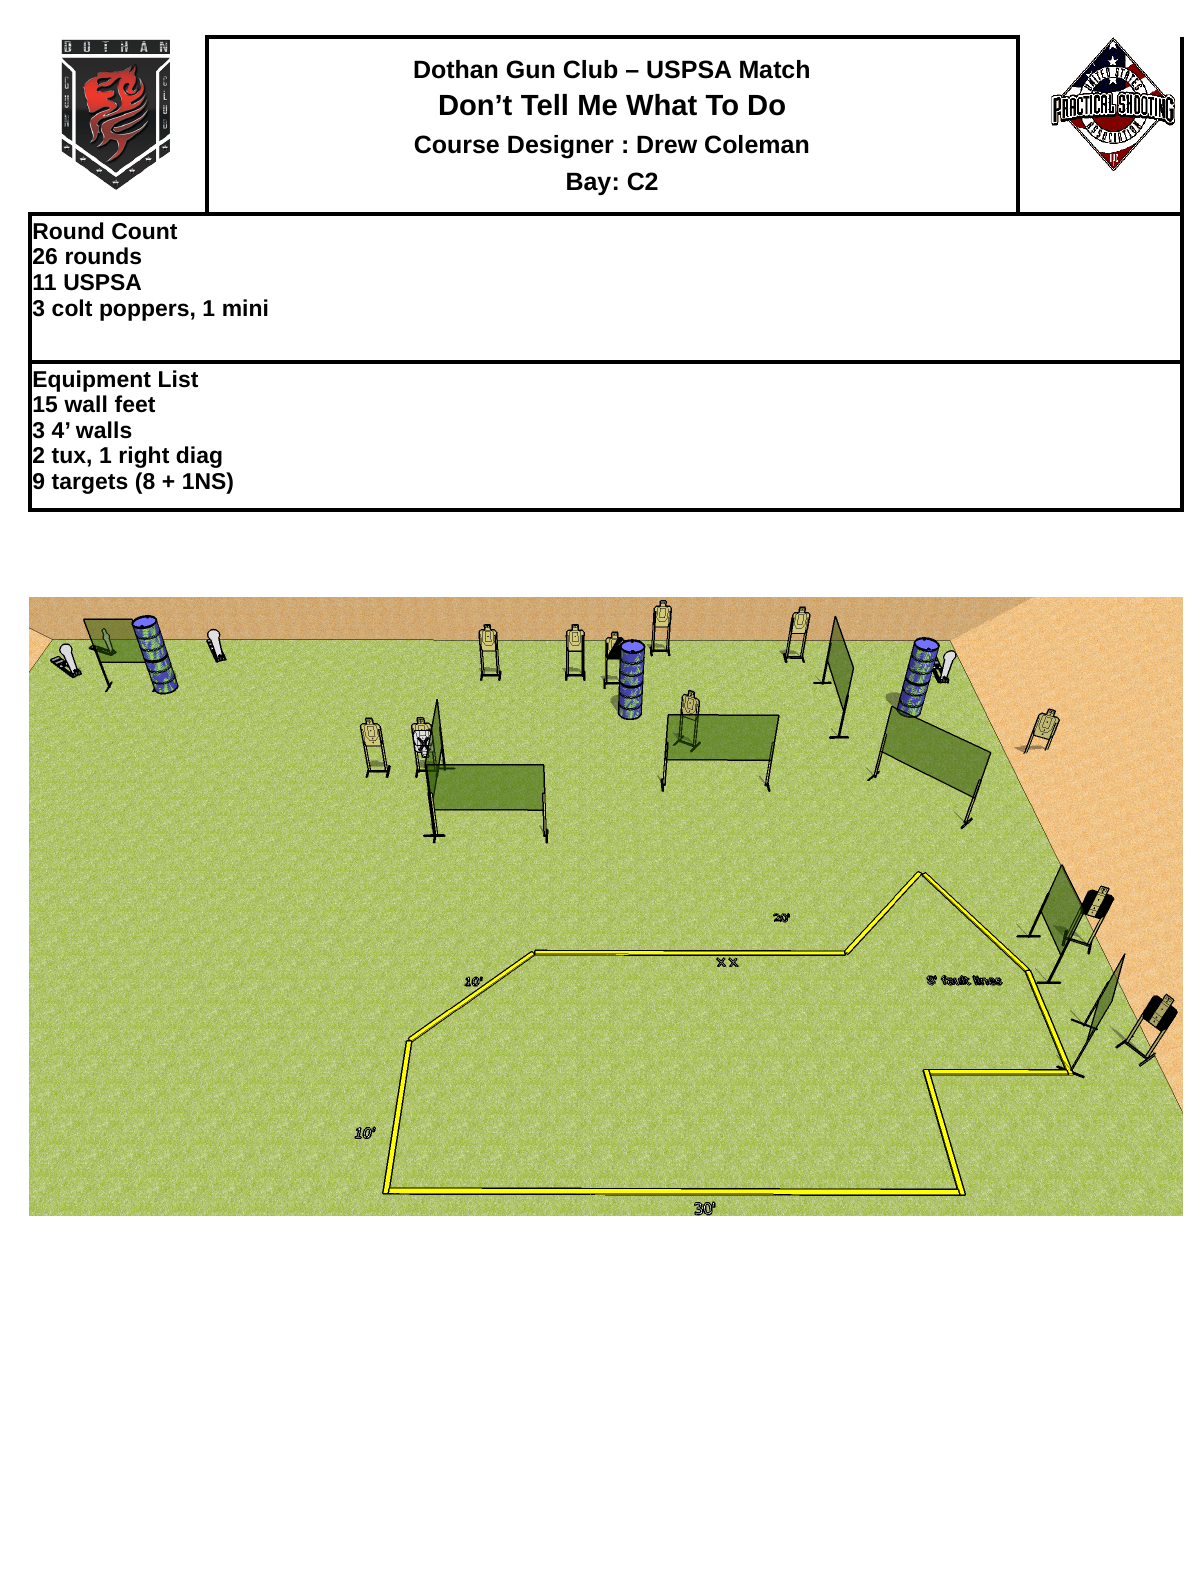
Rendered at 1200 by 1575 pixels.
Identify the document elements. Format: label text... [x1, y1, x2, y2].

table_cell Equipment List 15 wall feet 3 4’ walls 2 tux, 1 right diag 9 targets (8 + 1NS) [32, 364, 1180, 508]
table_cell Round Count 26 rounds 11 USPSA 3 colt poppers, 1 mini [32, 216, 1180, 360]
picture [29, 596, 1183, 1217]
table_header [30, 37, 205, 212]
picture [1044, 36, 1183, 175]
picture [58, 36, 173, 193]
table_header Dothan Gun Club – USPSA Match Don’t Tell Me What To Do Course Designer : Drew Coleman Bay: C2 [209, 39, 1016, 212]
table_header [1020, 37, 1180, 212]
